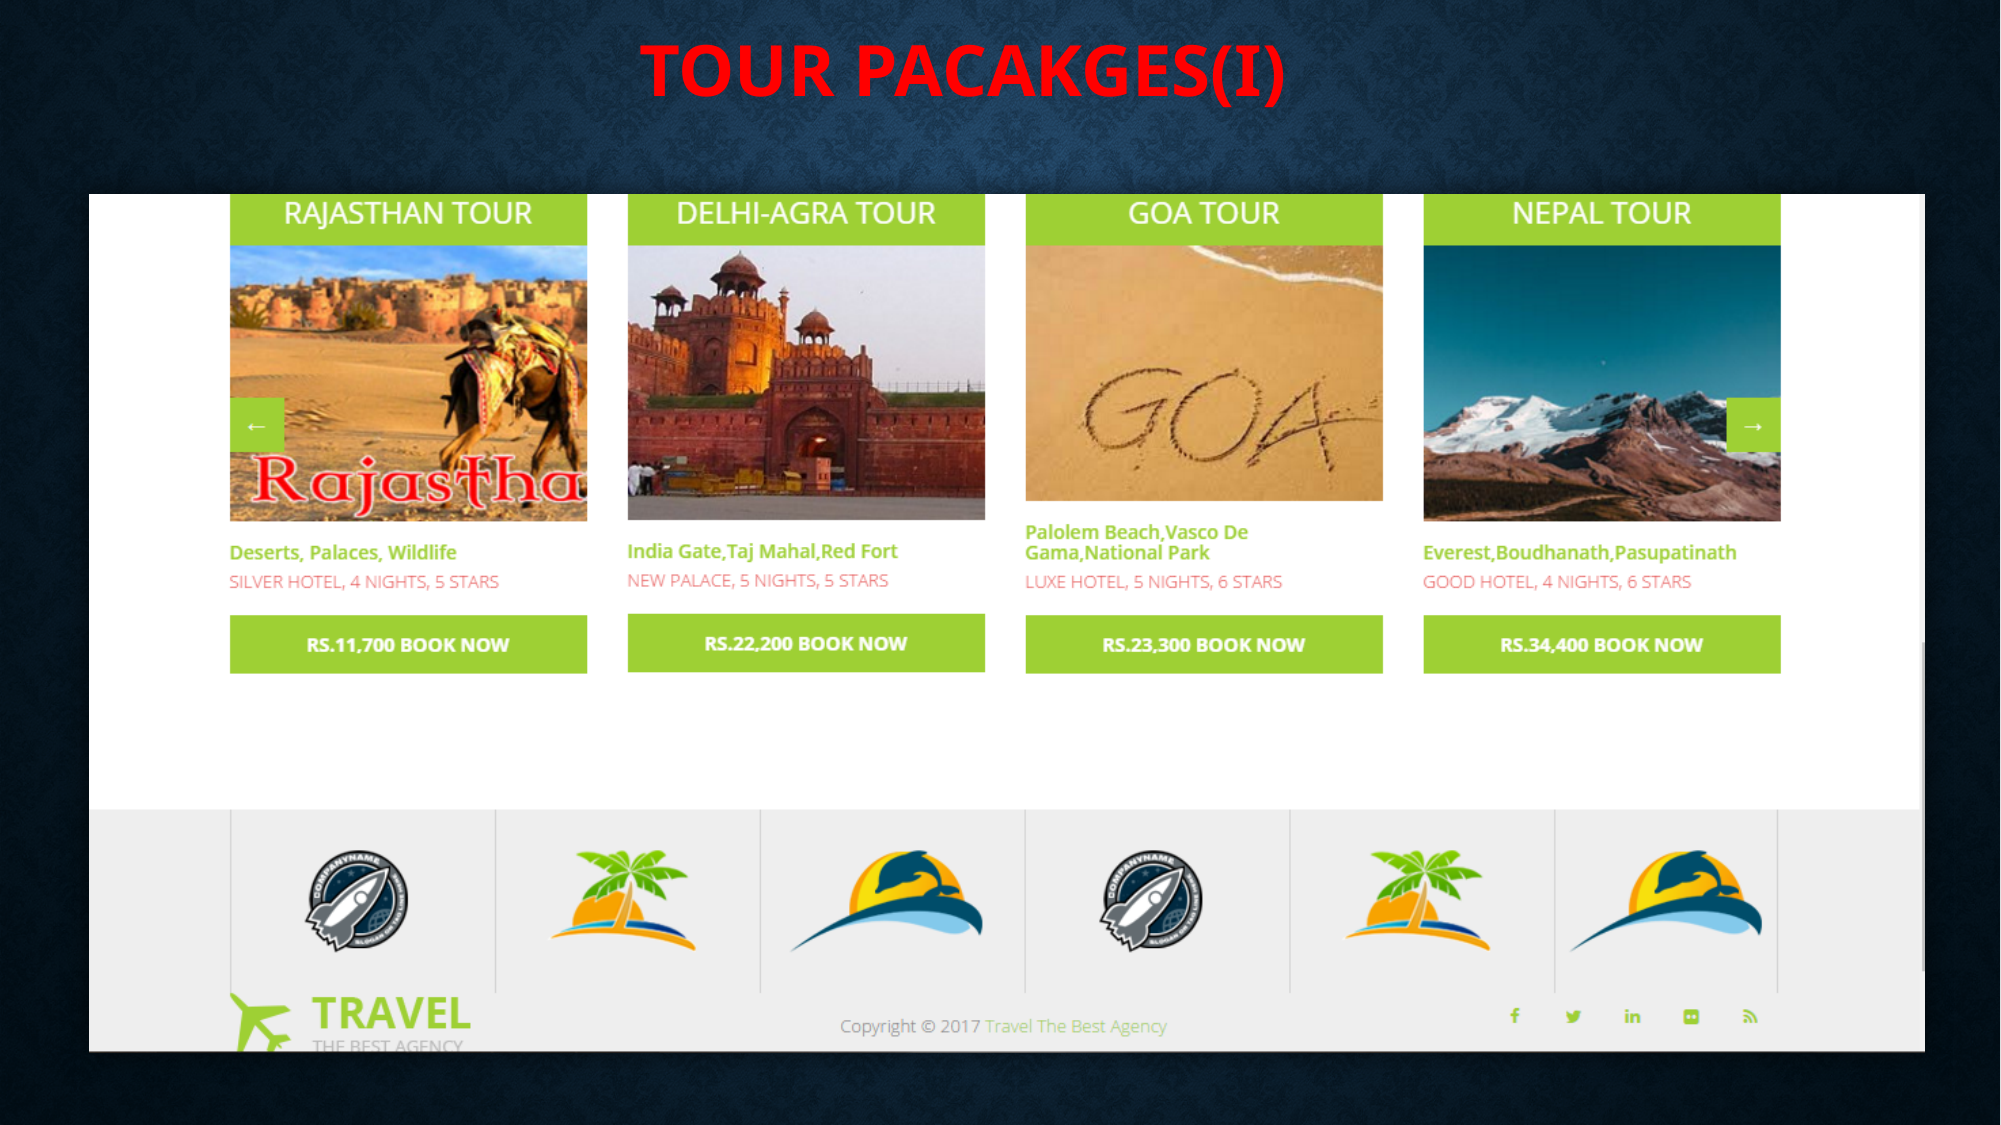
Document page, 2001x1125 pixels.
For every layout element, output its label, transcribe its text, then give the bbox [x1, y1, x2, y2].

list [88, 193, 1925, 1053]
title Tour pacakges(i) [113, 0, 1813, 148]
